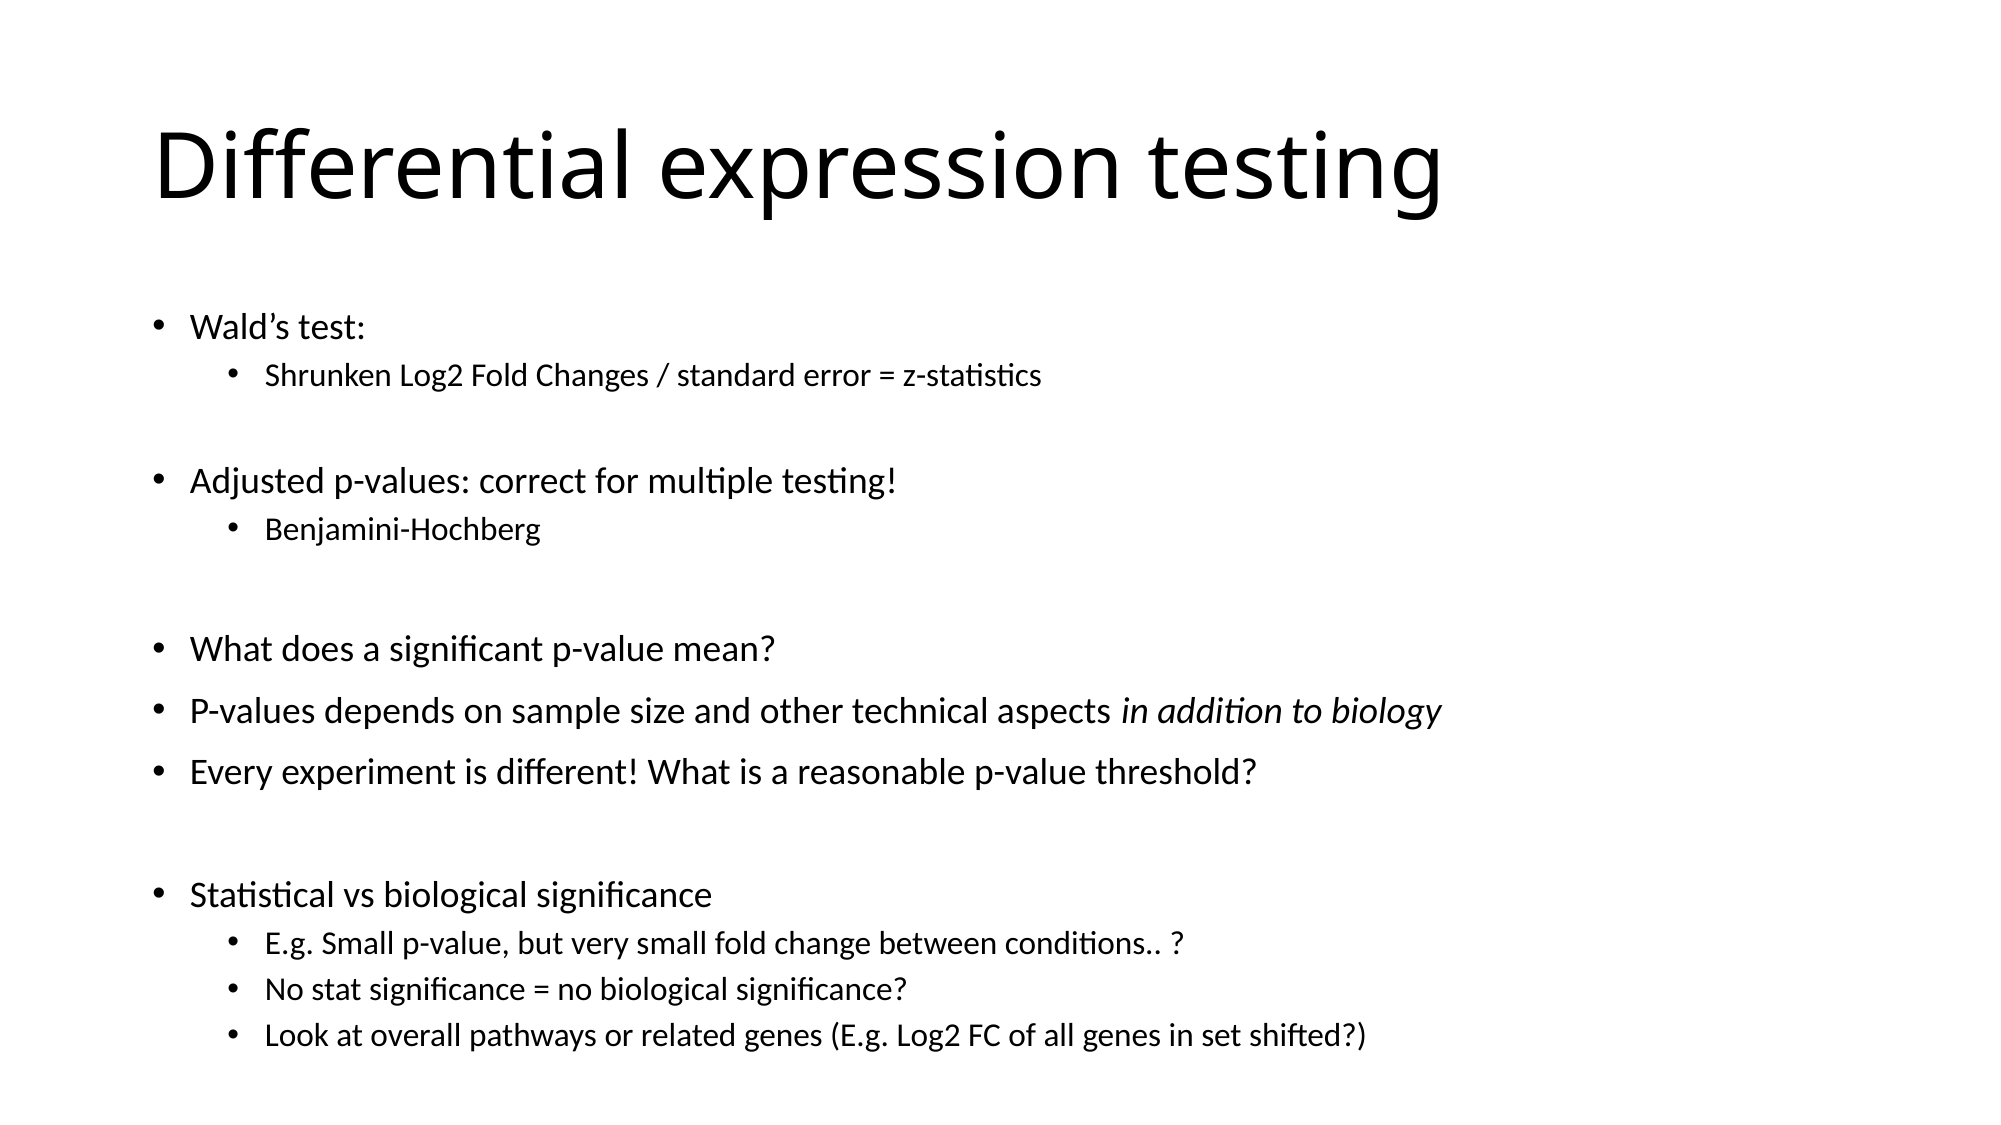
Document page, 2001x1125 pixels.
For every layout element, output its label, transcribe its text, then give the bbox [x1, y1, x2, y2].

title Differential expression testing [137, 59, 1863, 278]
list Wald’s test: Shrunken Log2 Fold Changes / standard error = z-statistics Adjusted p-values: correct for multiple testing! Benjamini-Hochberg What does a significant p-value mean? P-values depends on sample size and other technical aspects in addition to biology Every experiment is different! What is a reasonable p-value threshold? Statistical vs biological significance E.g. Small p-value, but very small fold change between conditions.. ? No stat significance = no biological significance? Look at overall pathways or related genes (E.g. Log2 FC of all genes in set shifted?) [137, 299, 1863, 1081]
